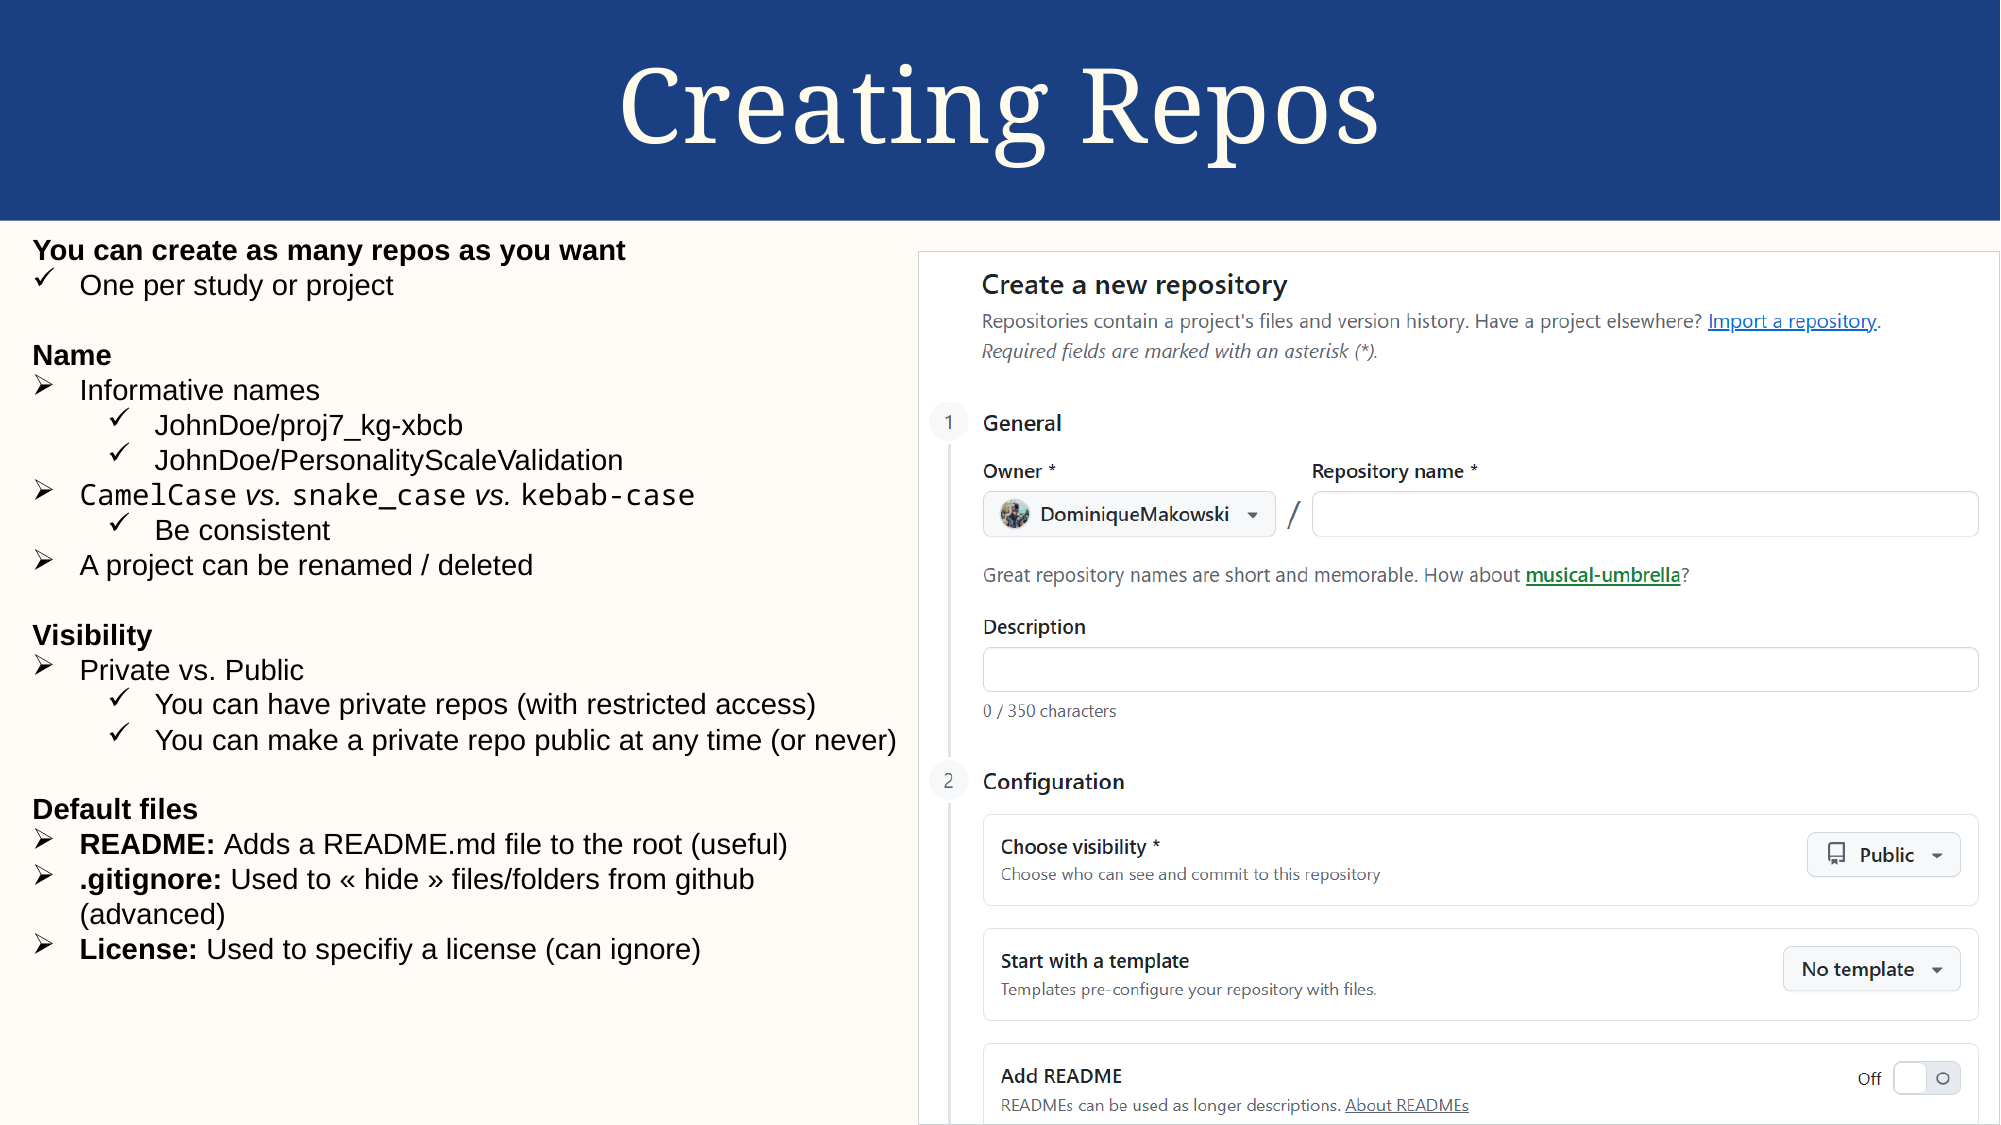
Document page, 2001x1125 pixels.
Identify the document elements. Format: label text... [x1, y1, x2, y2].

text_box You can create as many repos as you want One per study or project Name Informative names JohnDoe/proj7_kg-xbcb JohnDoe/PersonalityScaleValidation CamelCase vs. snake_case vs. kebab-case Be consistent A project can be renamed / deleted Visibility Private vs. Public You can have private repos (with restricted access) You can make a private repo public at any time (or never) Default files README: Adds a README.md file to the root (useful) .gitignore: Used to « hide » files/folders from github (advanced) License: Used to specifiy a license (can ignore) [17, 201, 919, 1101]
title Creating Repos [129, 46, 1871, 175]
picture [918, 251, 2000, 1125]
